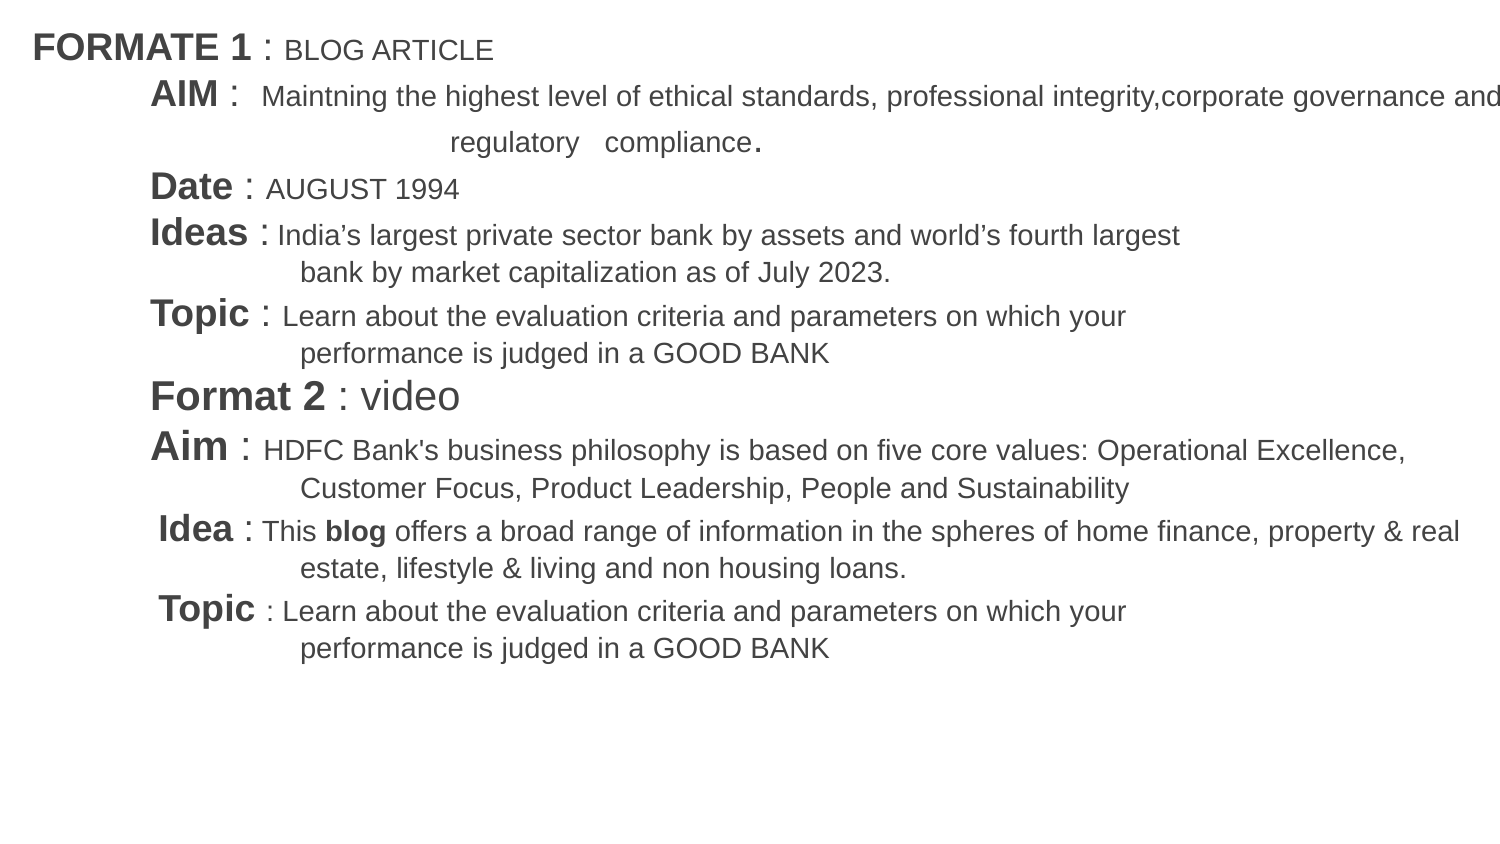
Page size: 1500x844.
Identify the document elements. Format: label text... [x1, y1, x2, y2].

title FORMATE 1 : BLOG ARTICLE AIM : Maintning the highest level of ethical standards, professional integrity,corporate governance and regulatory compliance. Date : AUGUST 1994 Ideas : India’s largest private sector bank by assets and world’s fourth largest bank by market capitalization as of July 2023. Topic : Learn about the evaluation criteria and parameters on which your performance is judged in a GOOD BANK Format 2 : video Aim : HDFC Bank's business philosophy is based on five core values: Operational Excellence, Customer Focus, Product Leadership, People and Sustainability Idea : This blog offers a broad range of information in the spheres of home finance, property & real estate, lifestyle & living and non housing loans. Topic : Learn about the evaluation criteria and parameters on which your performance is judged in a GOOD BANK [0, 21, 1500, 844]
